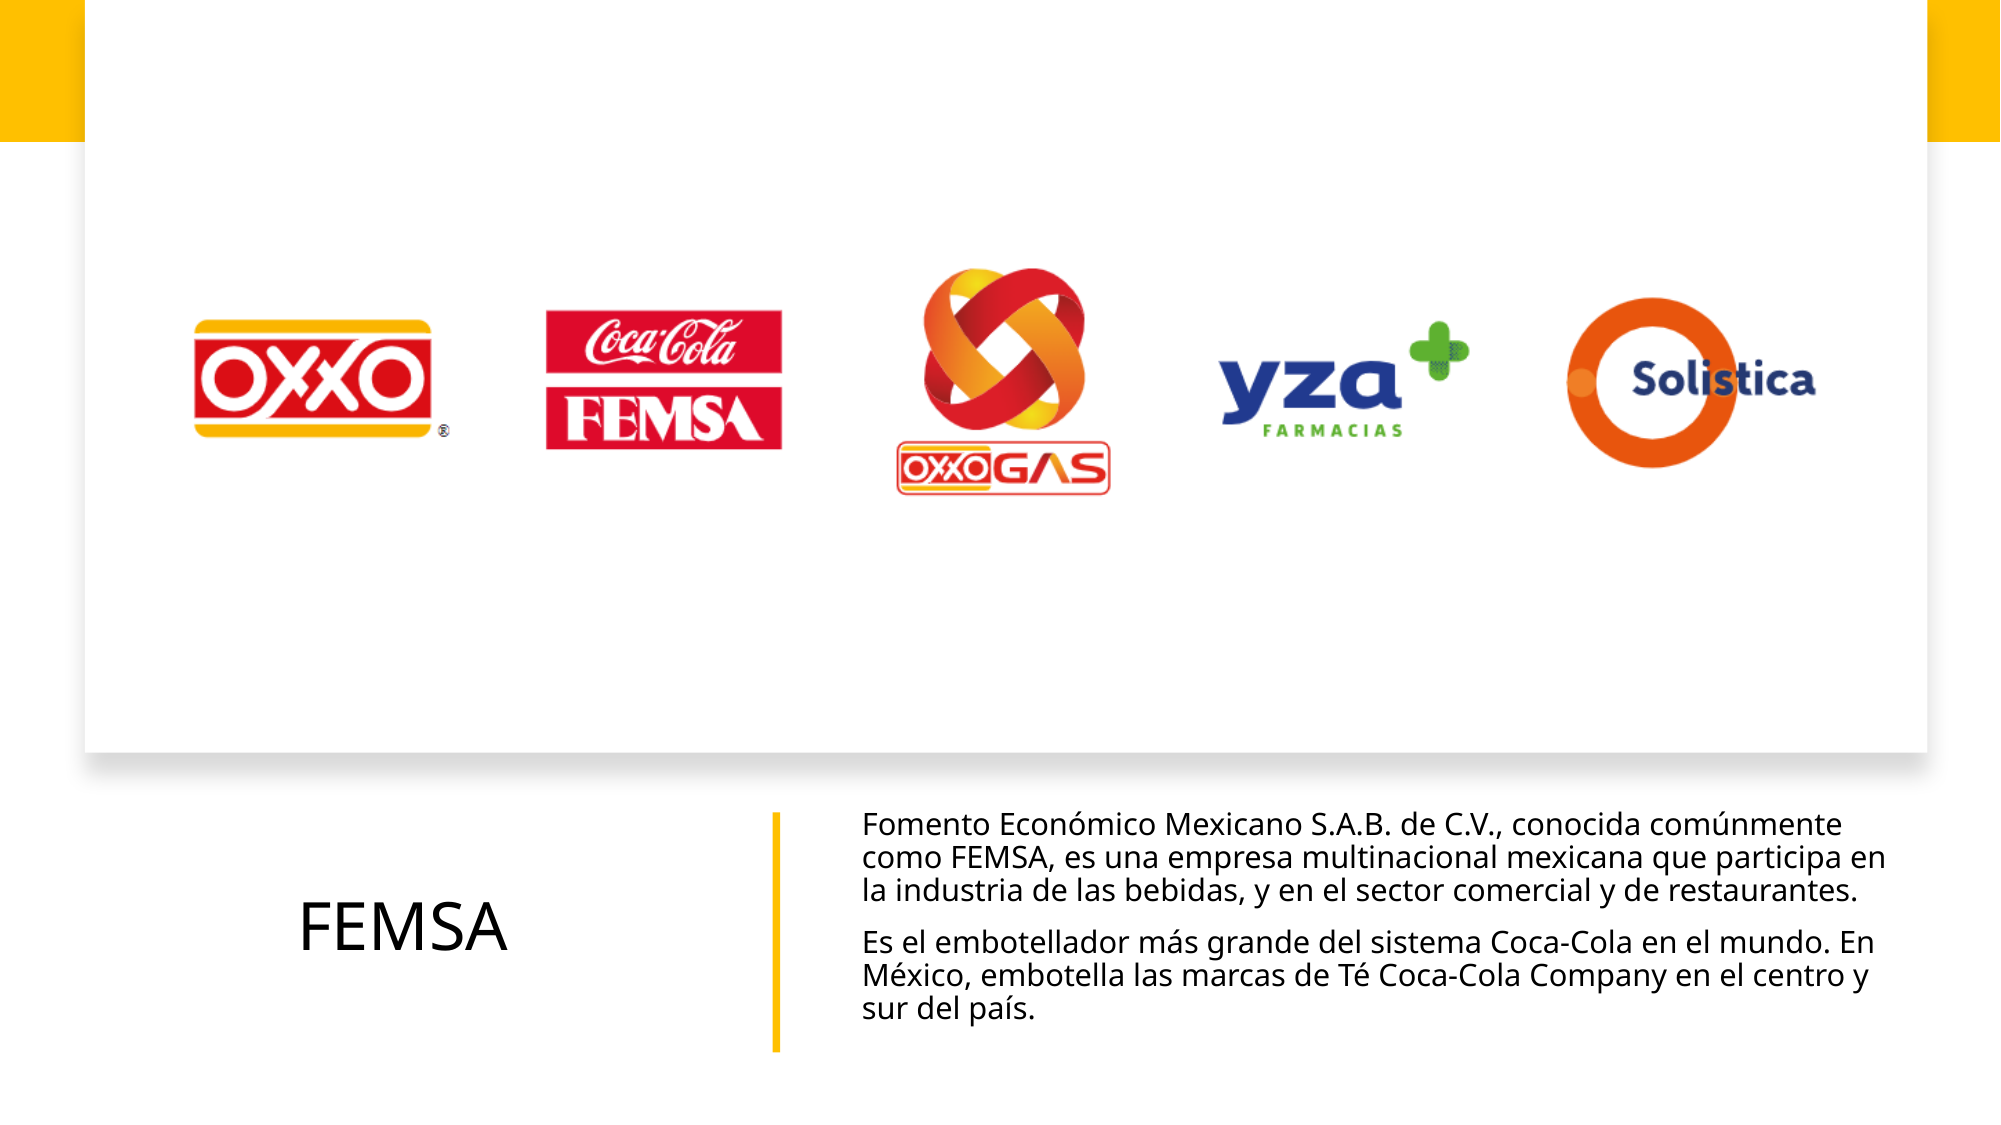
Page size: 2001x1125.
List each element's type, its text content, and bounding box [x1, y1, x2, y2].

text_box [1928, 0, 2000, 143]
list Fomento Económico Mexicano S.A.B. de C.V., conocida comúnmente como FEMSA, es una empresa multinacional mexicana que participa en la industria de las bebidas, y en el sector comercial y de restaurantes. Es el embotellador más grande del sistema Coca-Cola en el mundo. En México, embotella las marcas de Té Coca-Cola Company en el centro y sur del país. [846, 801, 1928, 1057]
title FEMSA [84, 801, 721, 1057]
text_box [0, 0, 84, 143]
text_box [0, 143, 2000, 1125]
text_box [772, 811, 781, 1053]
text_box [84, 0, 1928, 754]
picture [157, 219, 1859, 535]
